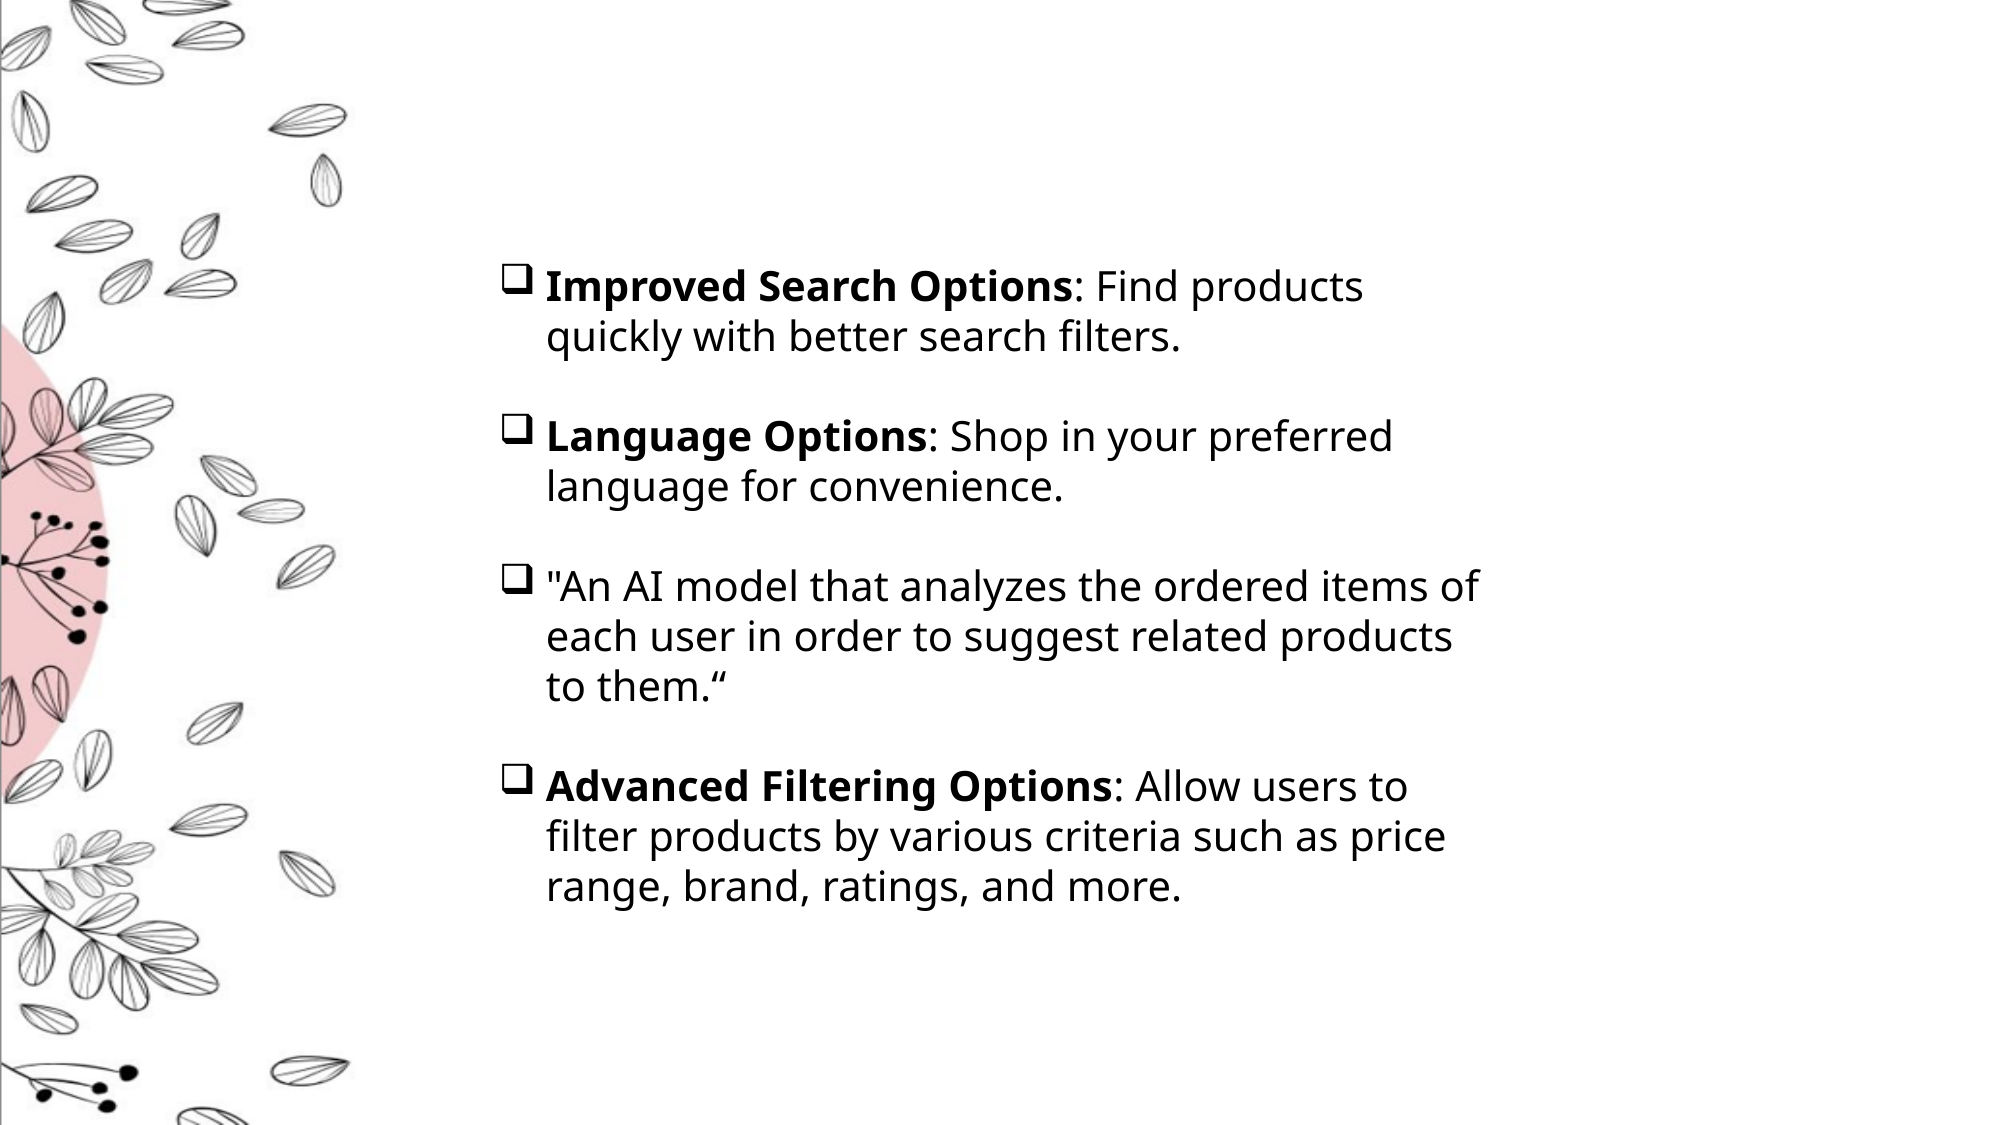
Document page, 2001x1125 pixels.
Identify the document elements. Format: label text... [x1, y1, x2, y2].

picture [0, 0, 431, 1125]
text_box Improved Search Options: Find products quickly with better search filters. Language Options: Shop in your preferred language for convenience. "An AI model that analyzes the ordered items of each user in order to suggest related products to them.“ Advanced Filtering Options: Allow users to filter products by various criteria such as price range, brand, ratings, and more. [484, 251, 1516, 917]
